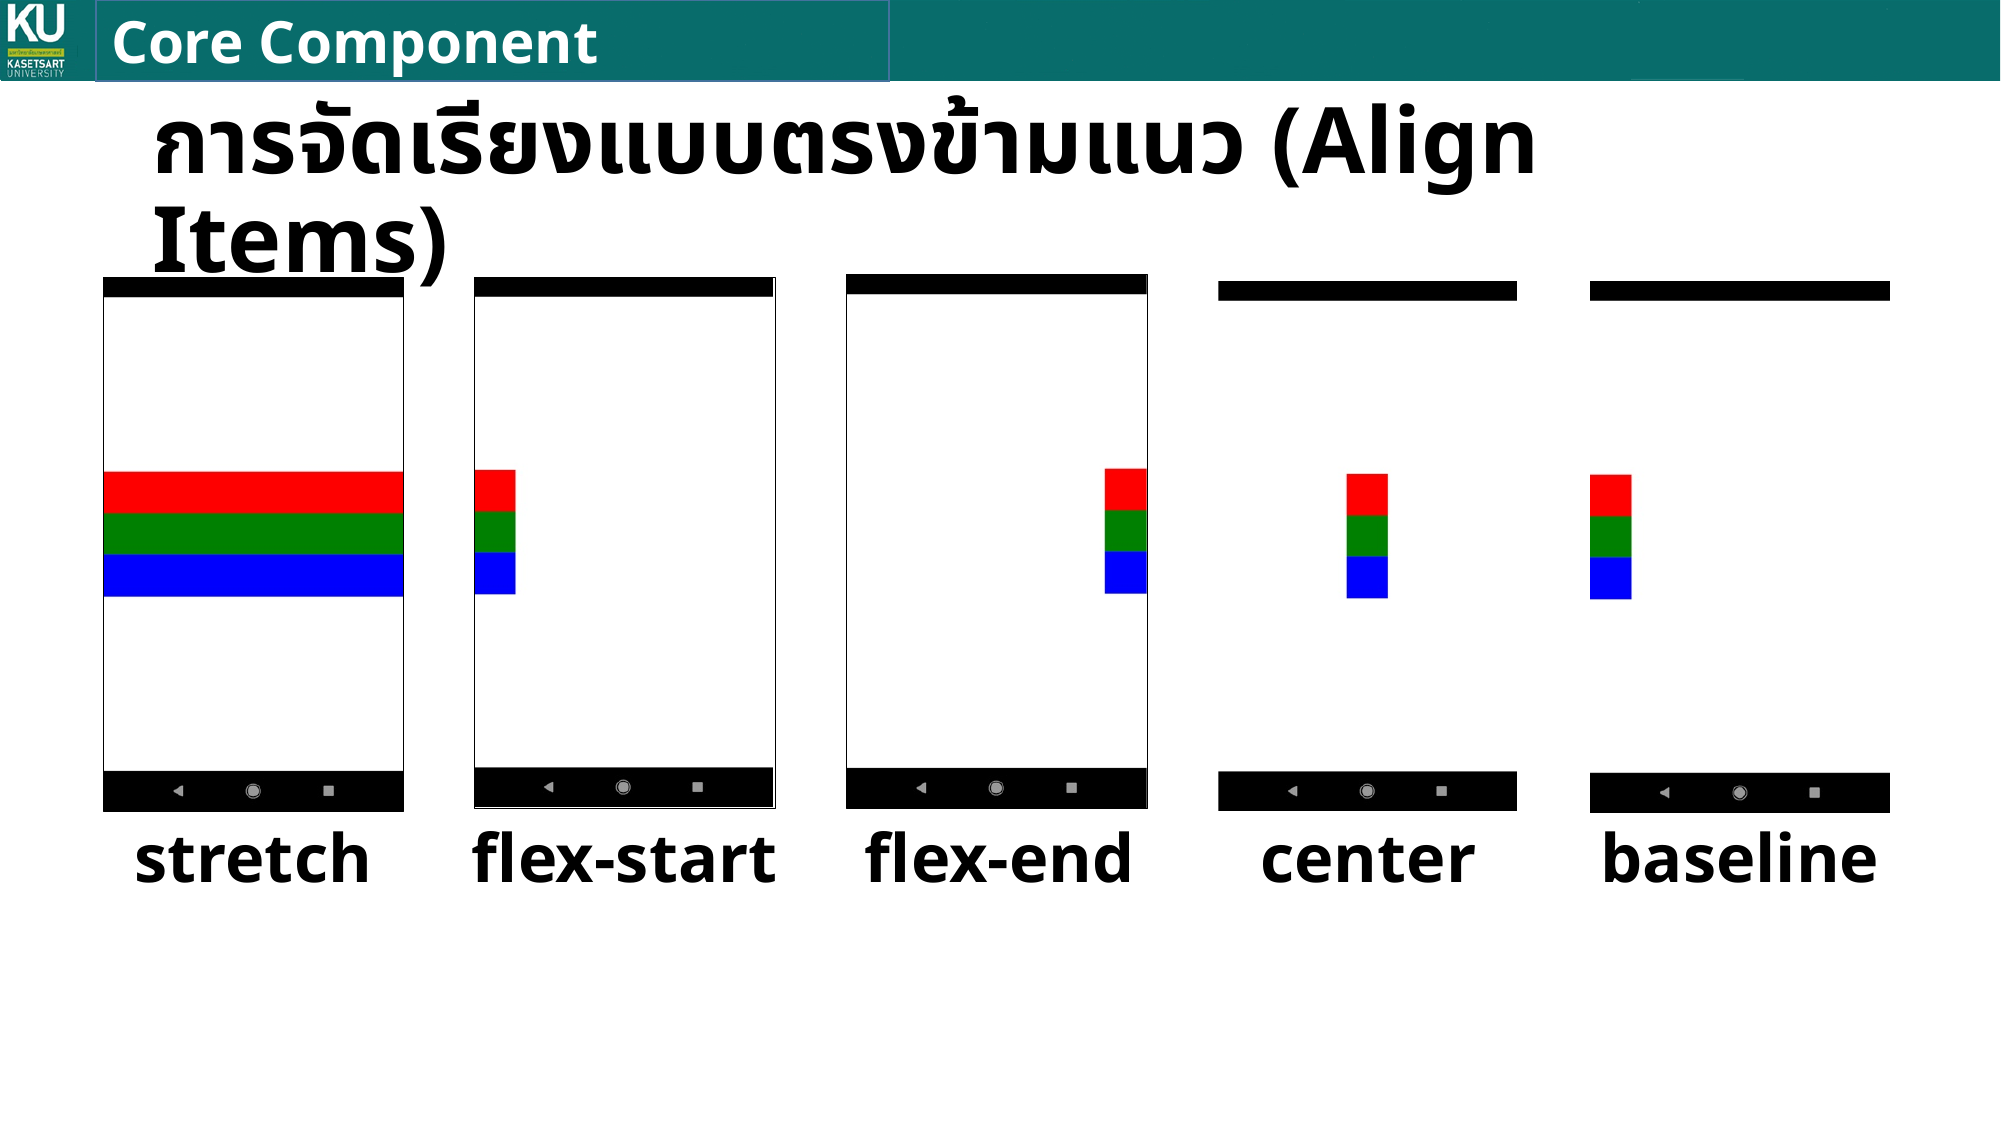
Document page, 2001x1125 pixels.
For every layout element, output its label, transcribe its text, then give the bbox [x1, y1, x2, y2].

title การจัดเรียงแบบตรงข้ามแนว (Align Items) [137, 110, 1863, 278]
text_box Core Component [95, 0, 890, 82]
text_box flex-end [850, 808, 1150, 904]
text_box center [1245, 812, 1492, 904]
text_box flex-start [457, 808, 793, 904]
picture [103, 277, 404, 812]
picture [1218, 281, 1519, 812]
picture [474, 277, 775, 809]
picture [846, 274, 1147, 809]
picture [1590, 281, 1891, 815]
text_box baseline [1585, 808, 1895, 904]
picture [890, 0, 2001, 81]
picture [0, 0, 95, 81]
text_box stretch [119, 812, 387, 904]
